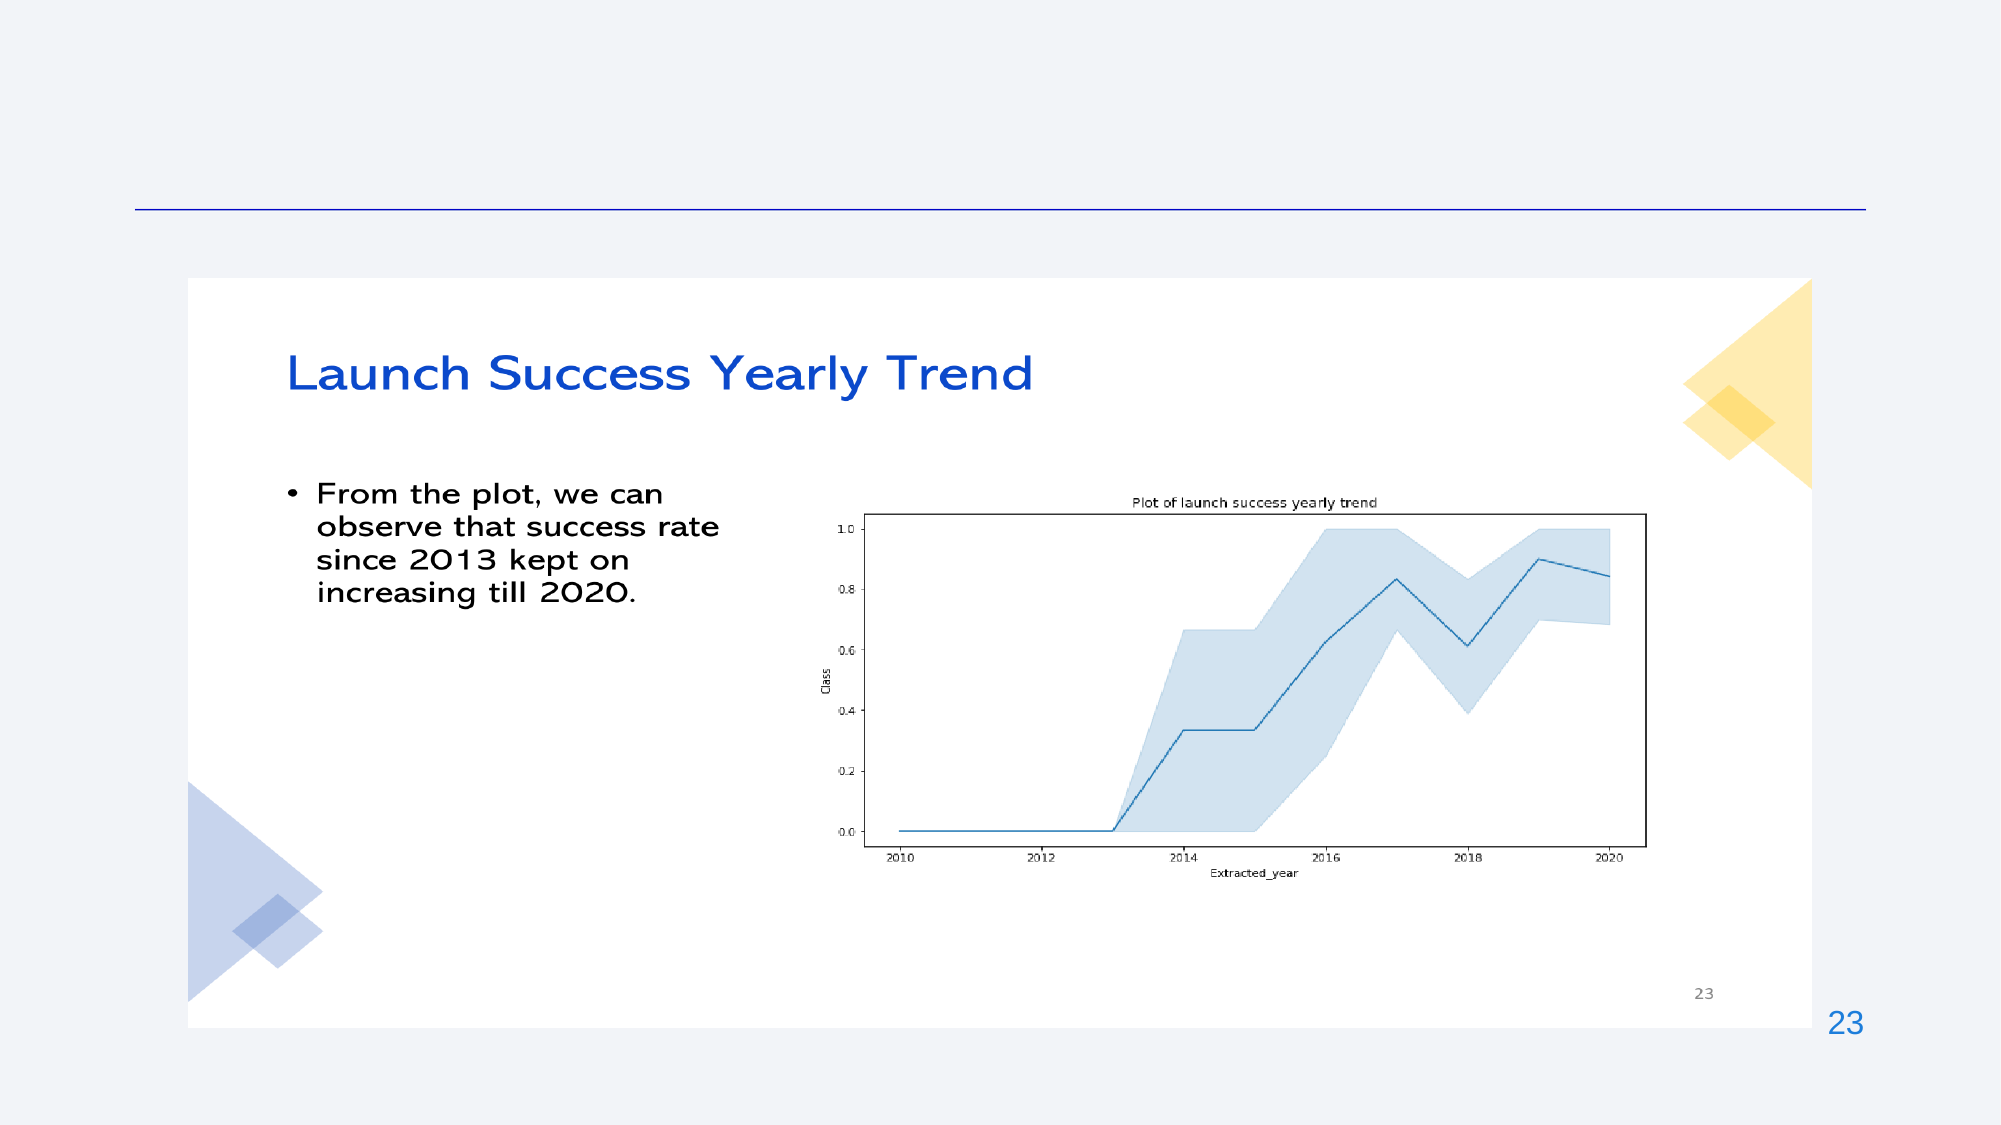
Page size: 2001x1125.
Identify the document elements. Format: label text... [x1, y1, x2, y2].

slide_number ‹#› [1429, 988, 1880, 1055]
picture [0, 0, 2001, 1125]
